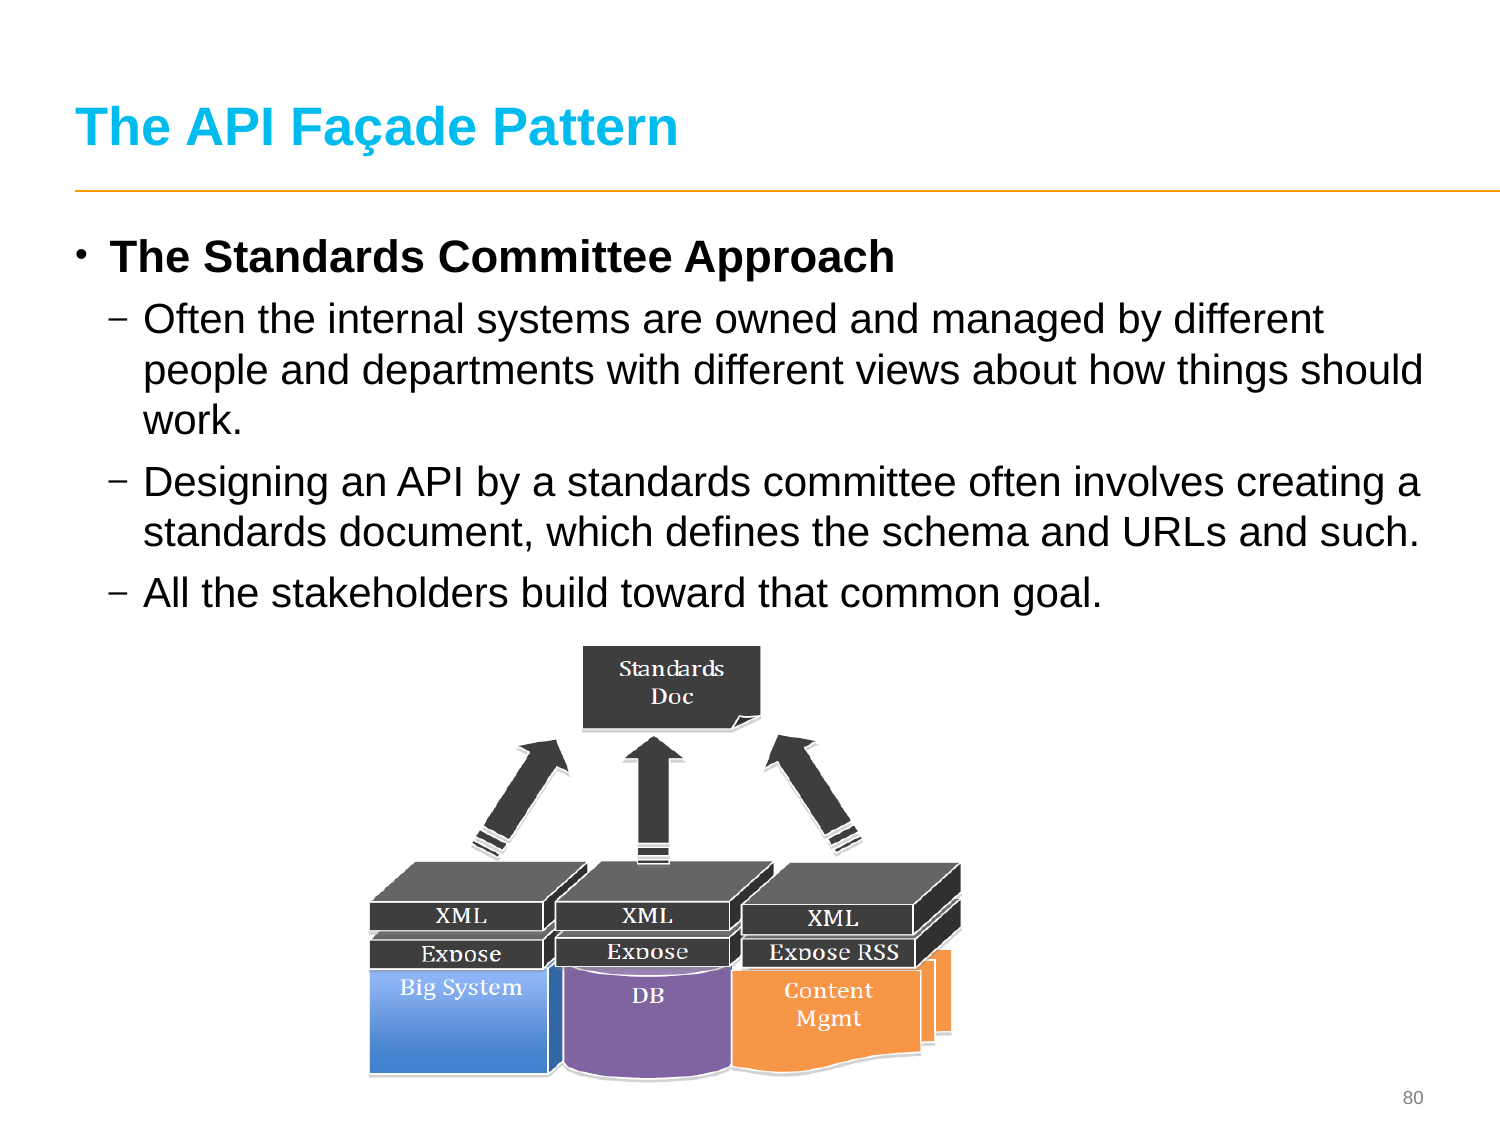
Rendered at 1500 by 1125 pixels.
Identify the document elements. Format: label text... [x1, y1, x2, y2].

list The Standards Committee Approach Often the internal systems are owned and managed by different people and departments with different views about how things should work. Designing an API by a standards committee often involves creating a standards document, which defines the schema and URLs and such. All the stakeholders build toward that common goal. [75, 226, 1425, 625]
picture [162, 622, 1276, 1098]
title The API Façade Pattern [75, 27, 1422, 157]
